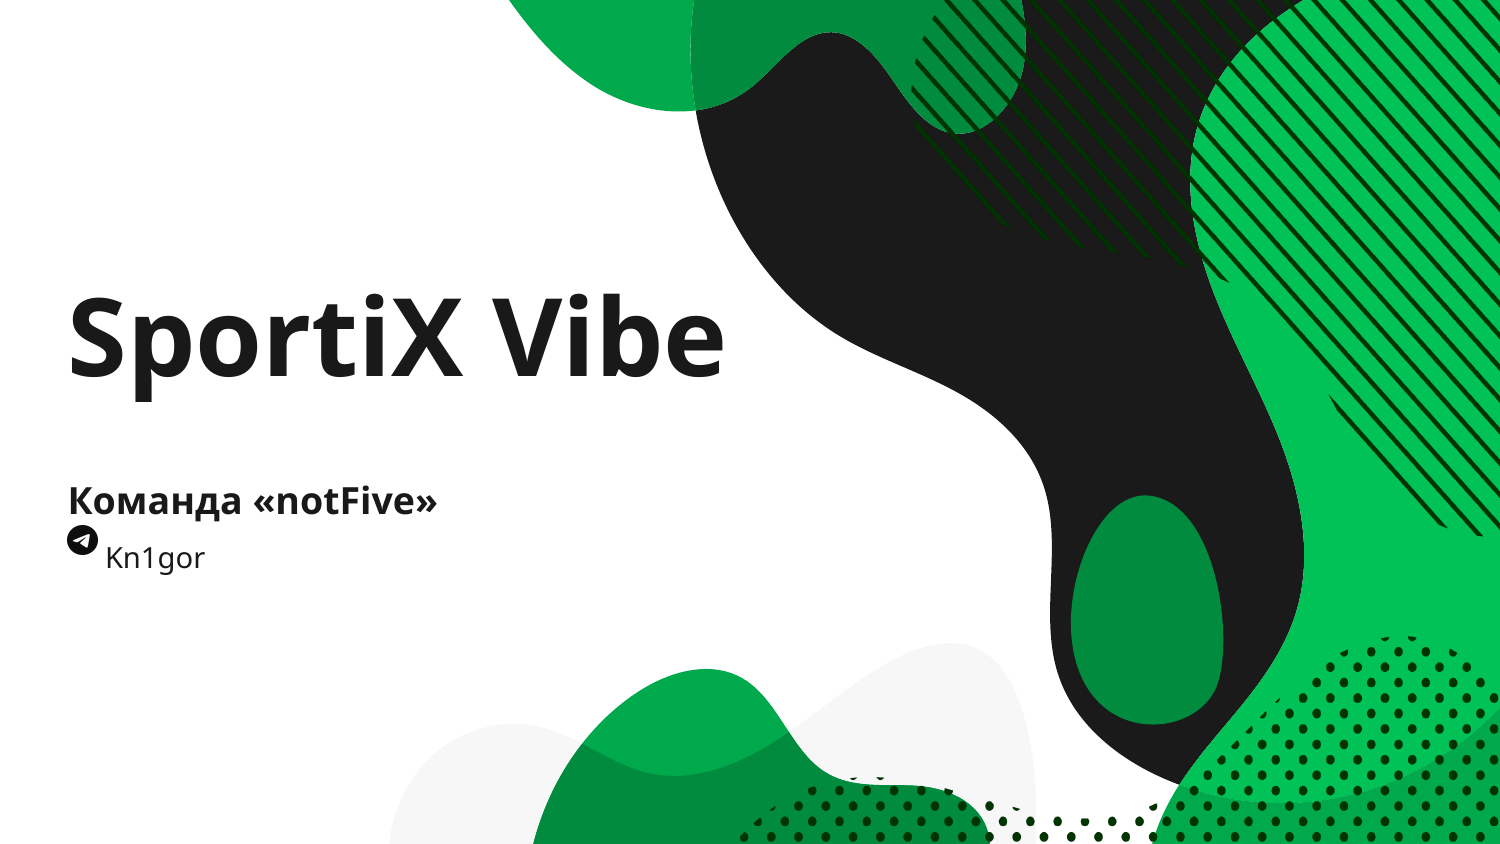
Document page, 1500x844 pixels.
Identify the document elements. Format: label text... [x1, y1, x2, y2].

subtitle Команда «notFive» Kn1gor [52, 502, 654, 559]
picture [911, 0, 1500, 537]
picture [726, 636, 1500, 844]
title SportiX Vibe [52, 165, 828, 502]
picture [67, 524, 98, 555]
